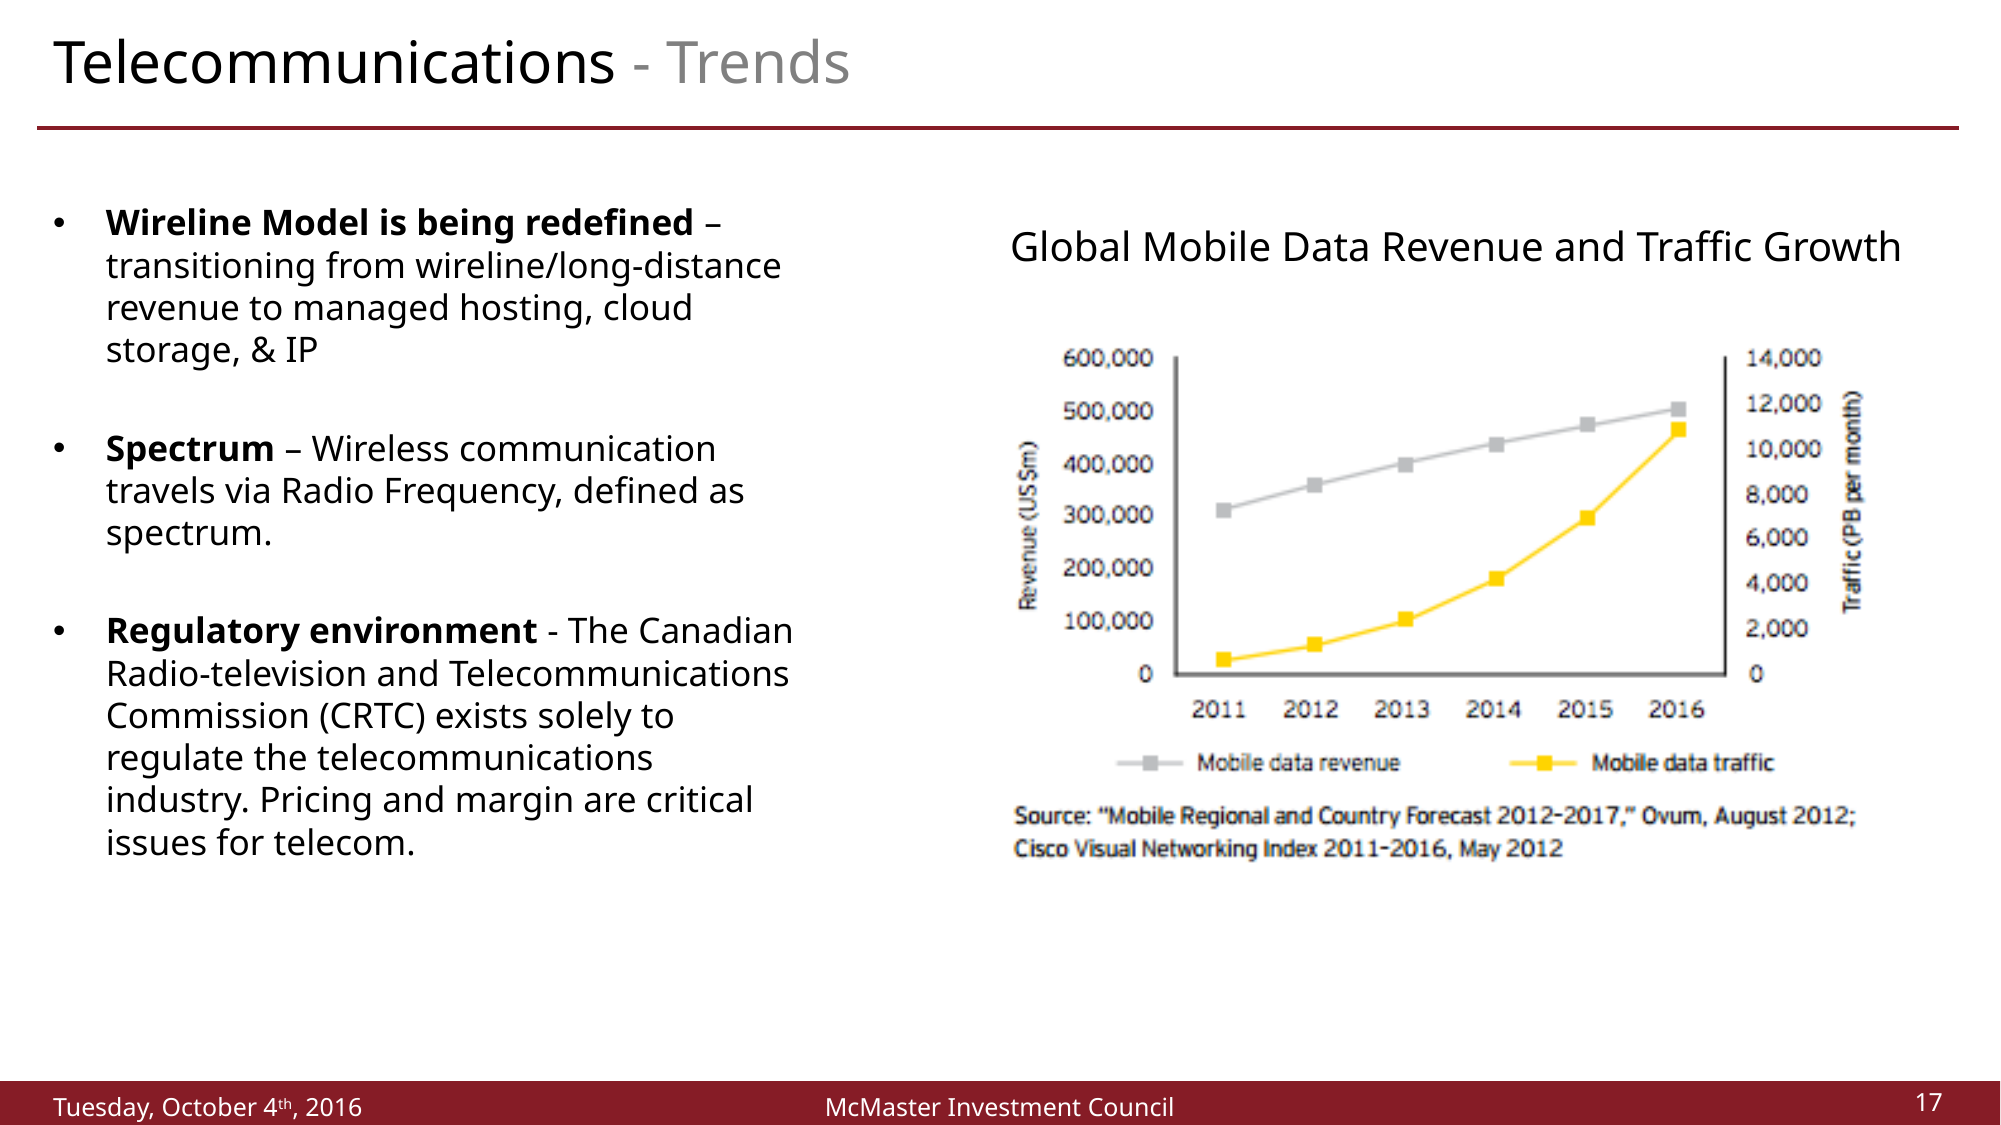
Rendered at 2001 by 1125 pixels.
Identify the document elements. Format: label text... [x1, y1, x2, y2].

title Telecommunications - Trends [38, 28, 1959, 101]
picture [992, 314, 1884, 908]
text_box Wireline Model is being redefined – transitioning from wireline/long-distance revenue to managed hosting, cloud storage, & IP Spectrum – Wireless communication travels via Radio Frequency, defined as spectrum. Regulatory environment - The Canadian Radio-television and Telecommunications Commission (CRTC) exists solely to regulate the telecommunications industry. Pricing and margin are critical issues for telecom. [38, 148, 811, 916]
text_box Global Mobile Data Revenue and Traffic Growth [976, 214, 1937, 315]
slide_number 17 [1508, 1088, 1959, 1119]
footer McMaster Investment Council [662, 1091, 1338, 1122]
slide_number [38, 1091, 489, 1122]
